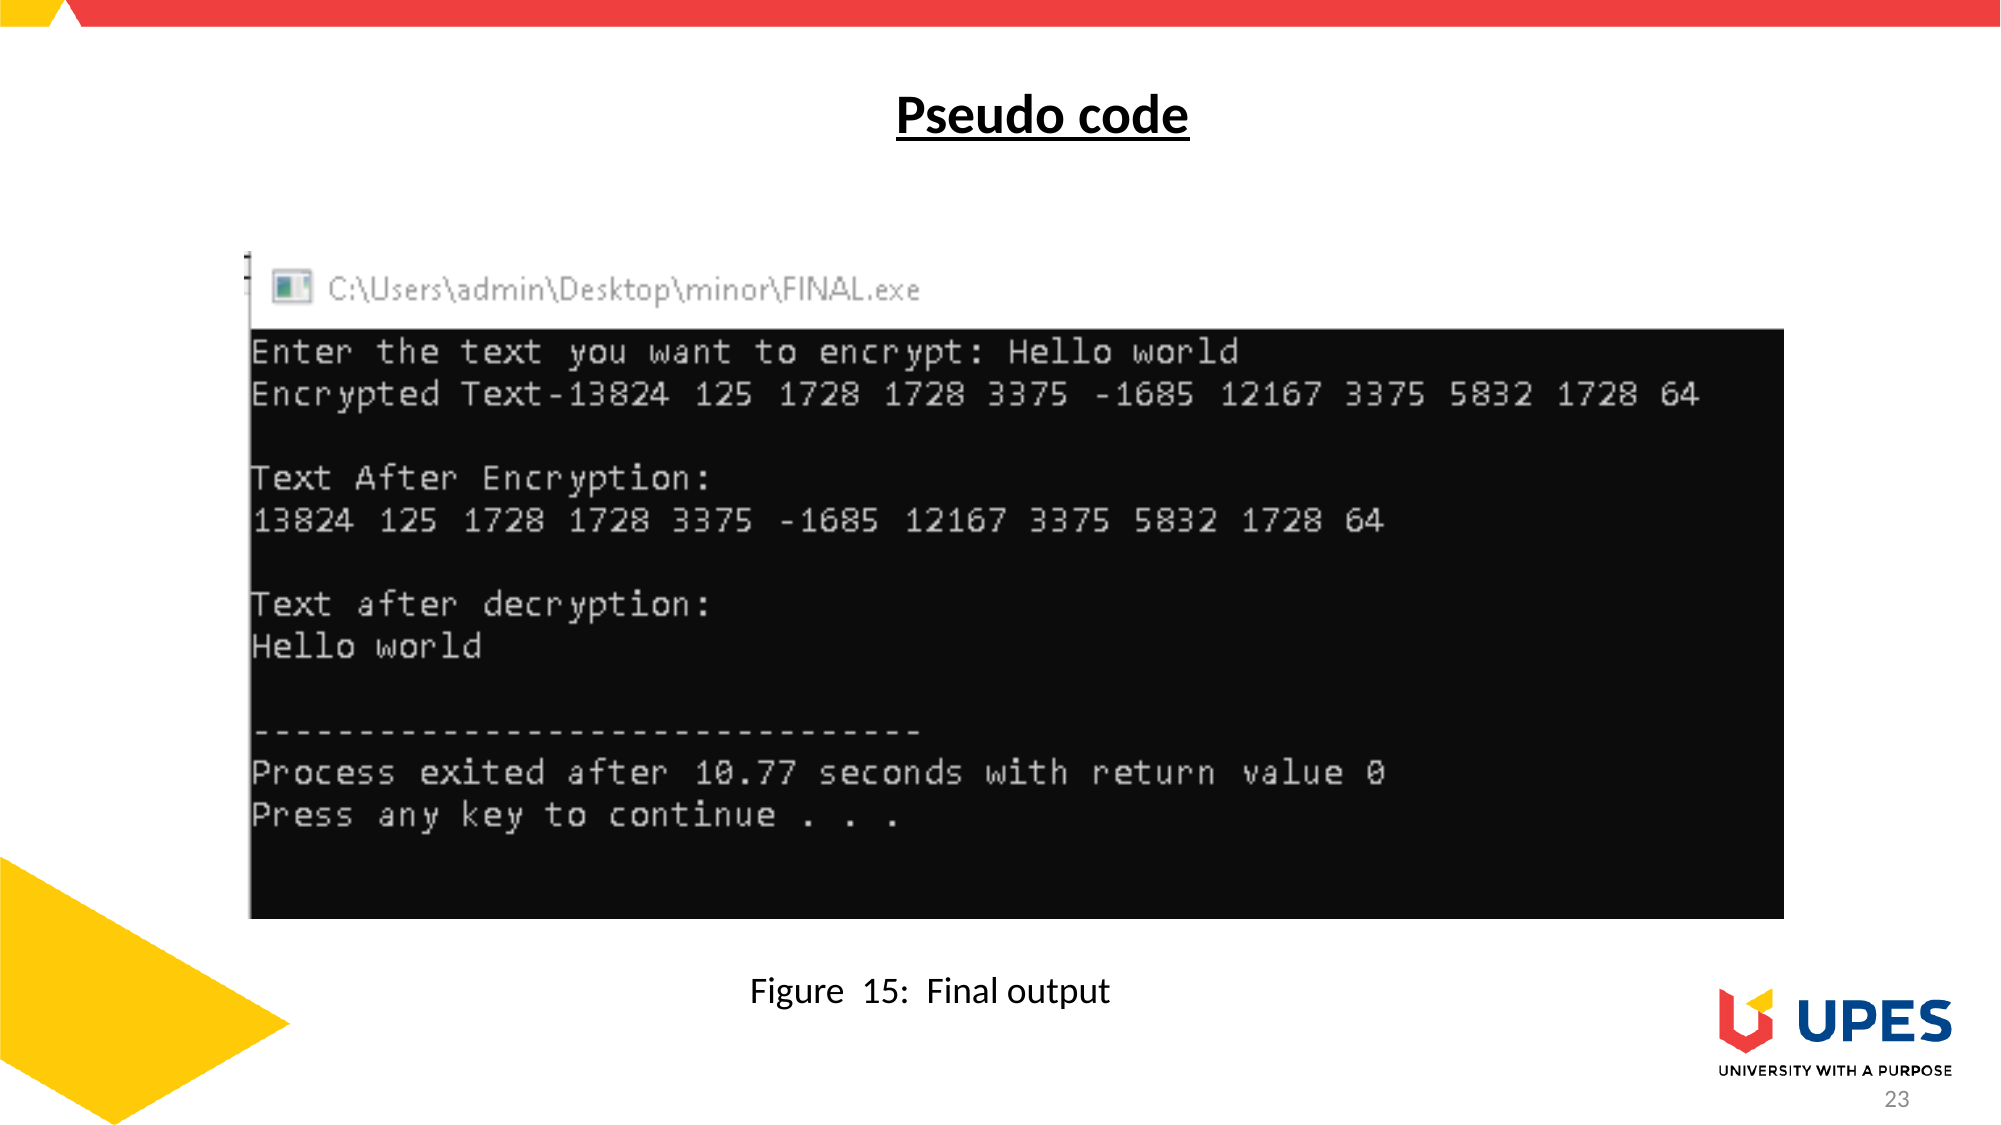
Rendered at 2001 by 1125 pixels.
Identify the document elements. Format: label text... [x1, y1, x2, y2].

text_box Figure 15: Final output [735, 958, 1135, 1019]
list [244, 251, 1784, 919]
title Pseudo code [303, 70, 1784, 153]
picture [0, 0, 2001, 1125]
